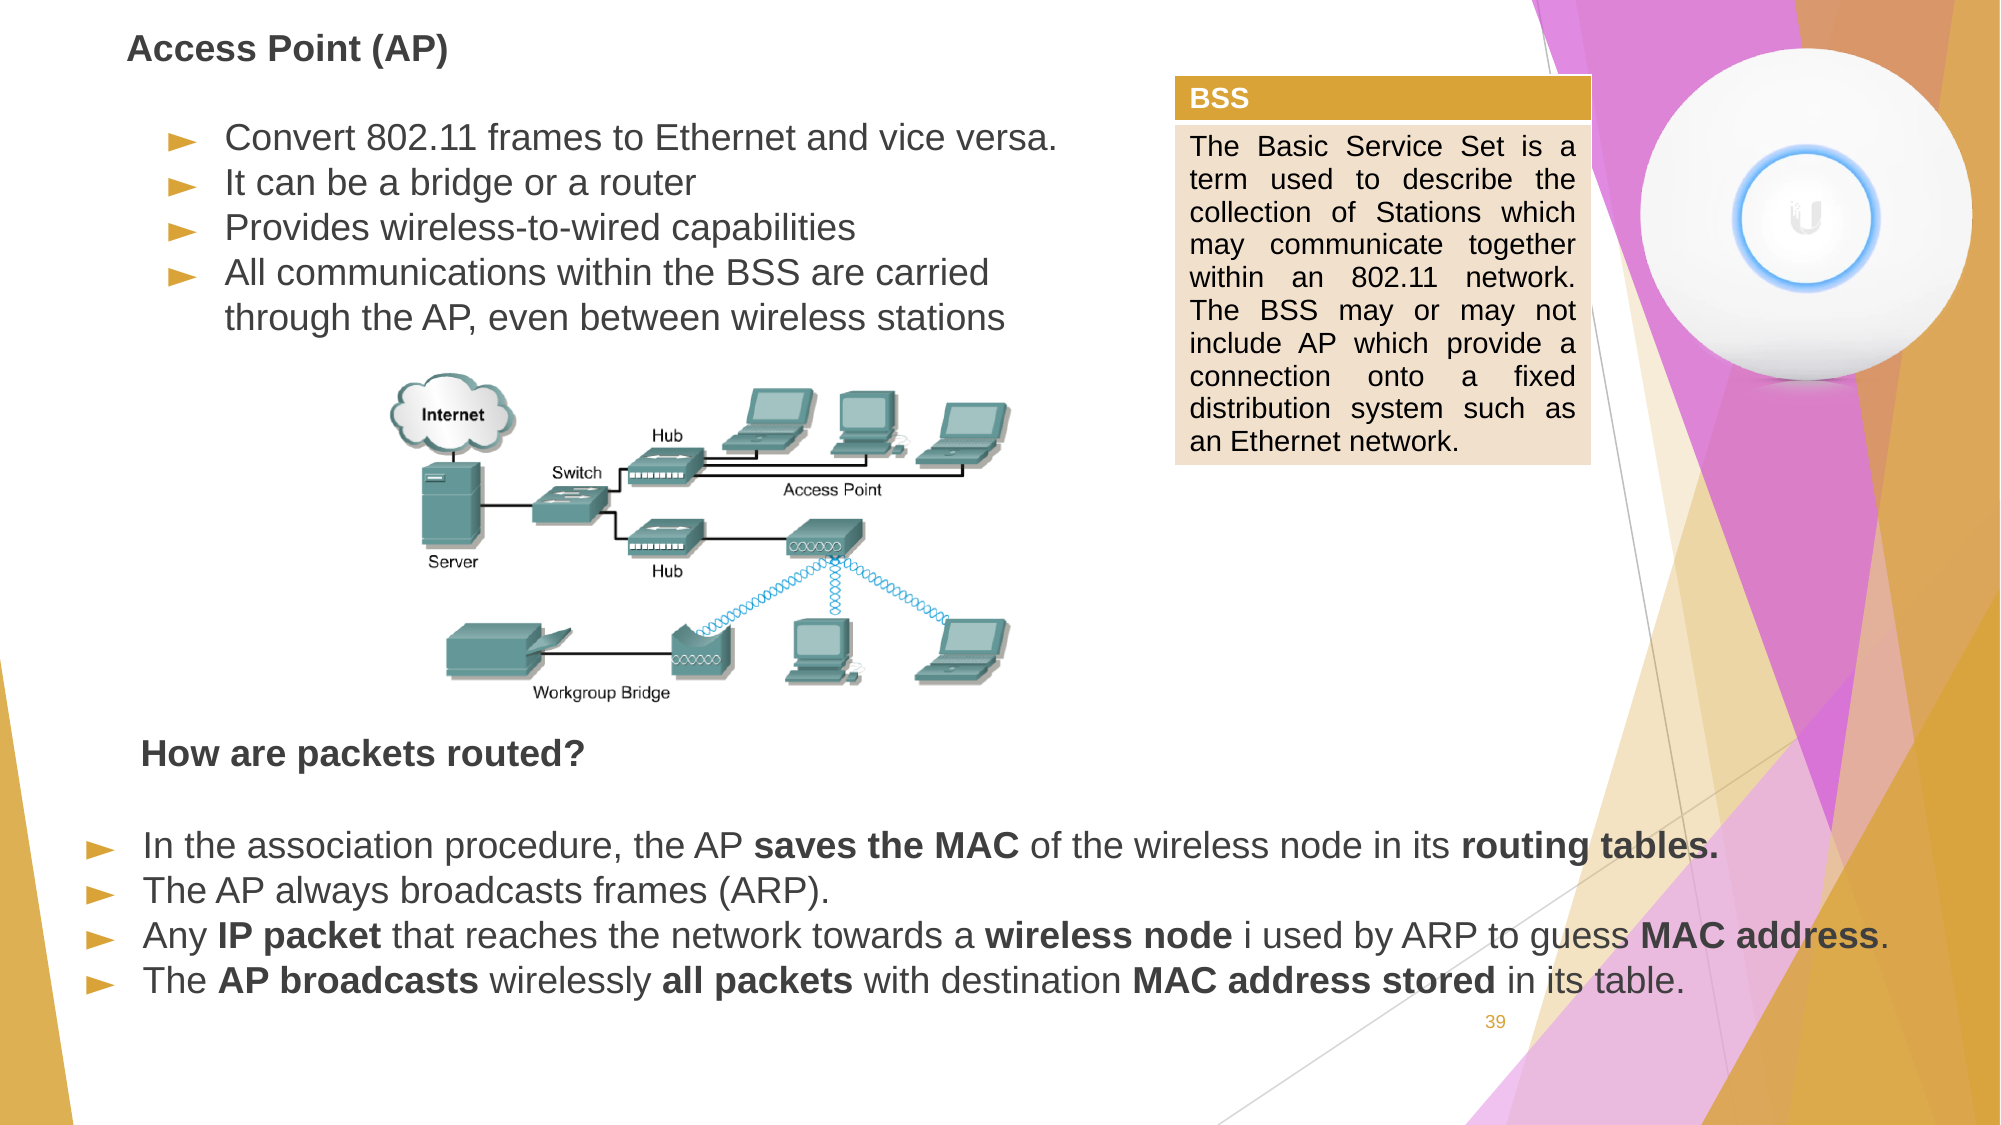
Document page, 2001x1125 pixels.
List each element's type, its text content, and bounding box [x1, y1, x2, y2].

text_box [1279, 566, 1772, 633]
picture [362, 342, 1076, 731]
text_box Convert 802.11 frames to Ethernet and vice versa. It can be a bridge or a router Provides wireless-to-wired capabilities All communications within the BSS are carried through the AP, even between wireless stations [153, 105, 1092, 418]
text_box In the association procedure, the AP saves the MAC of the wireless node in its routing tables. The AP always broadcasts frames (ARP). Any IP packet that reaches the network towards a wireless node i used by ARP to guess MAC address. The AP broadcasts wirelessly all packets with destination MAC address stored in its table. [71, 813, 1951, 1125]
picture [1591, 0, 2000, 429]
list How are packets routed? [115, 721, 1526, 813]
list Access Point (AP) [111, 16, 1522, 654]
table_header BSS [1175, 76, 1586, 120]
table_cell The Basic Service Set is a term used to describe the collection of Stations which may communicate together within an 802.11 network. The BSS may or may not include AP which provide a connection onto a fixed distribution system such as an Ethernet network. [1175, 125, 1591, 465]
